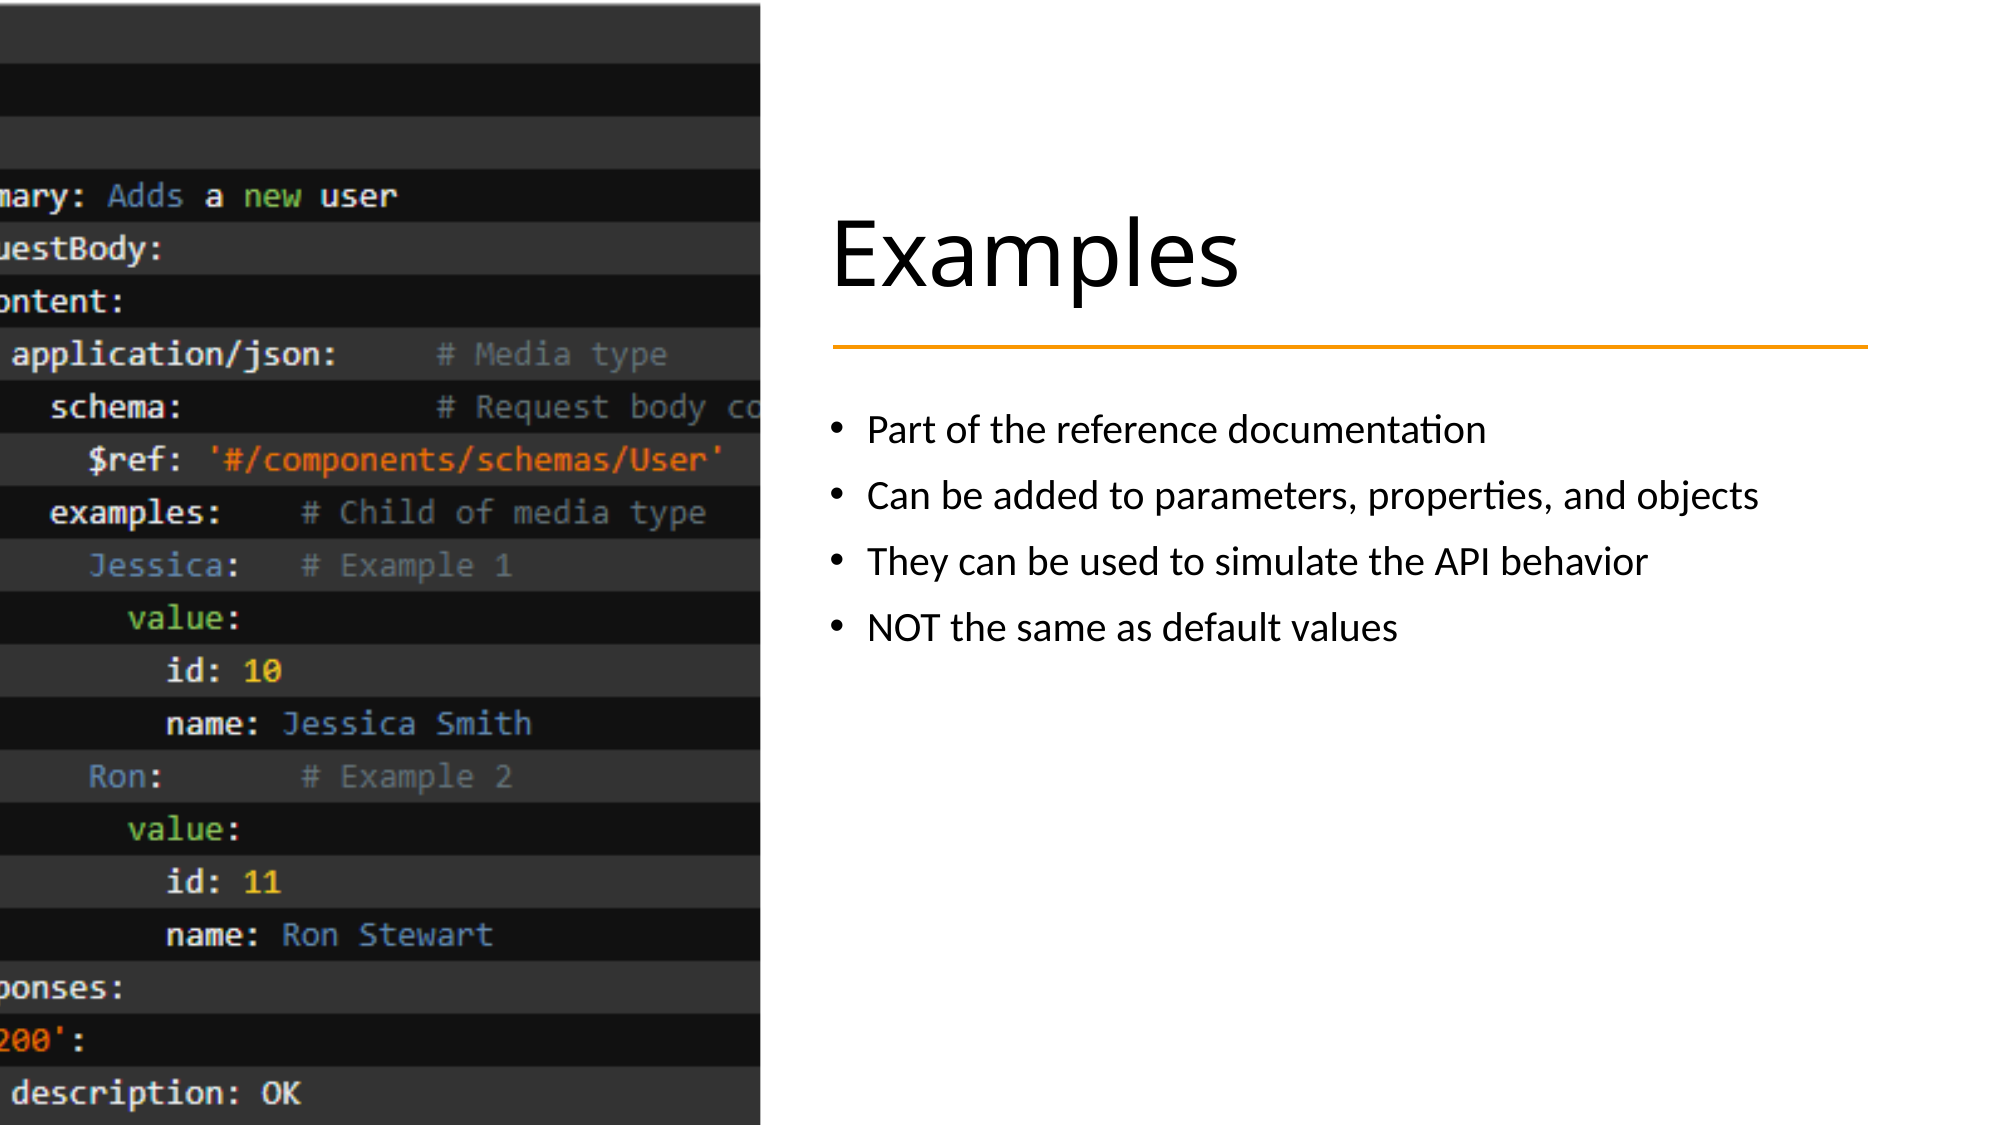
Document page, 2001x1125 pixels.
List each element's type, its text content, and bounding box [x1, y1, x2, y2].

list Part of the reference documentation Can be added to parameters, properties, and objects They can be used to simulate the API behavior NOT the same as default values [814, 399, 1895, 1021]
title Examples [814, 103, 1895, 315]
picture [0, 0, 761, 1125]
